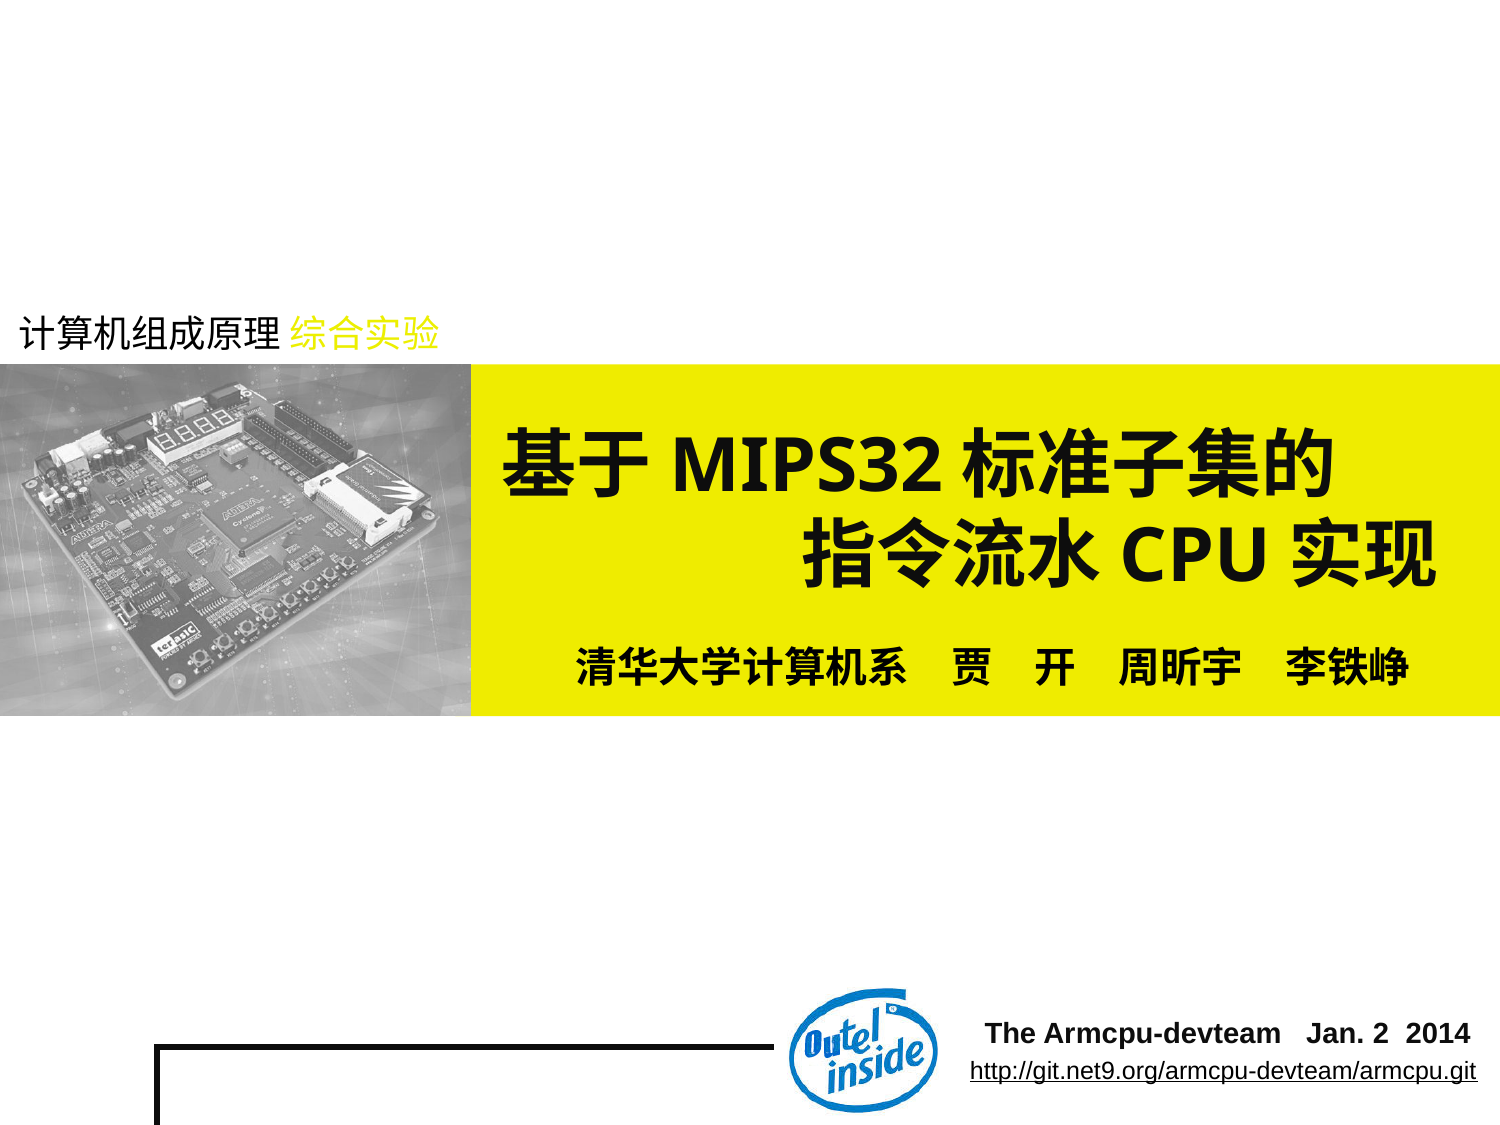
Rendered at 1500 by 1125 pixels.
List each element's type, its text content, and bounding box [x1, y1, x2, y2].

text_box 清华大学计算机系 贾 开 周昕宇 李铁峥 [560, 633, 1426, 699]
picture [773, 987, 951, 1125]
text_box 基于MIPS32标准子集的 指令流水CPU实现 [486, 408, 1454, 604]
text_box http://git.net9.org/armcpu-devteam/armcpu.git [956, 1046, 1493, 1092]
text_box The Armcpu-devteam Jan. 2 2014 [969, 1006, 1487, 1046]
